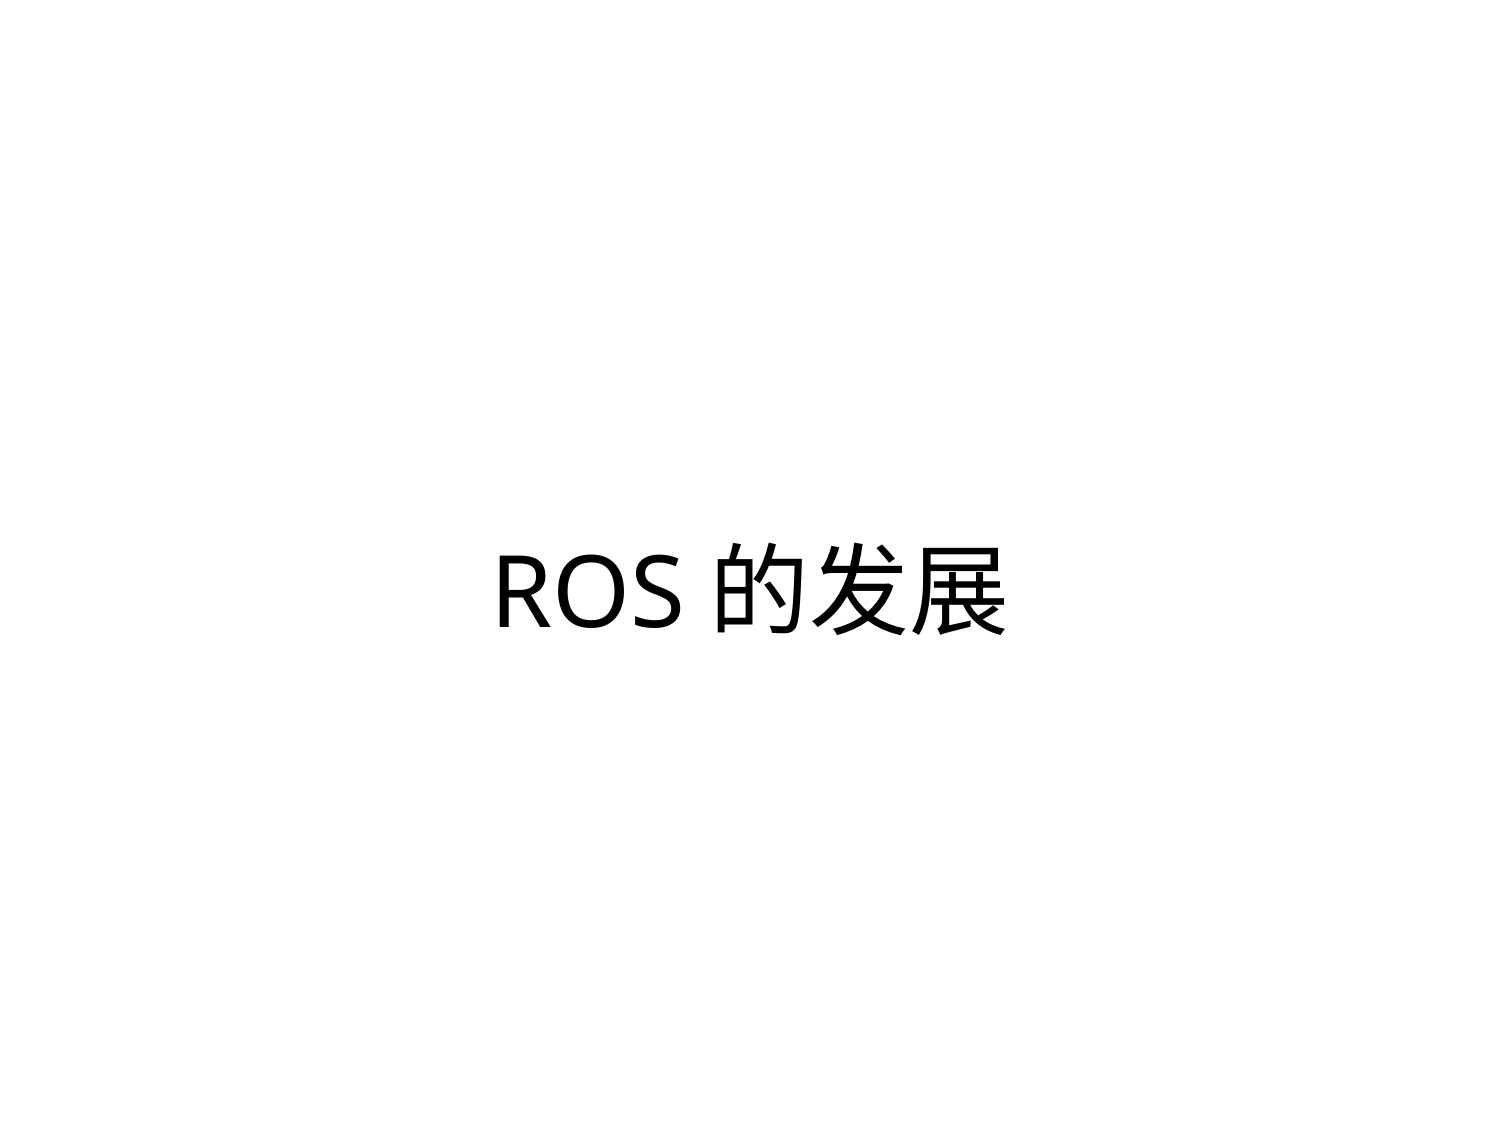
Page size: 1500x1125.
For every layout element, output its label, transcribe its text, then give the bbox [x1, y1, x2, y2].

text_box ROS的发展 [0, 459, 1500, 693]
